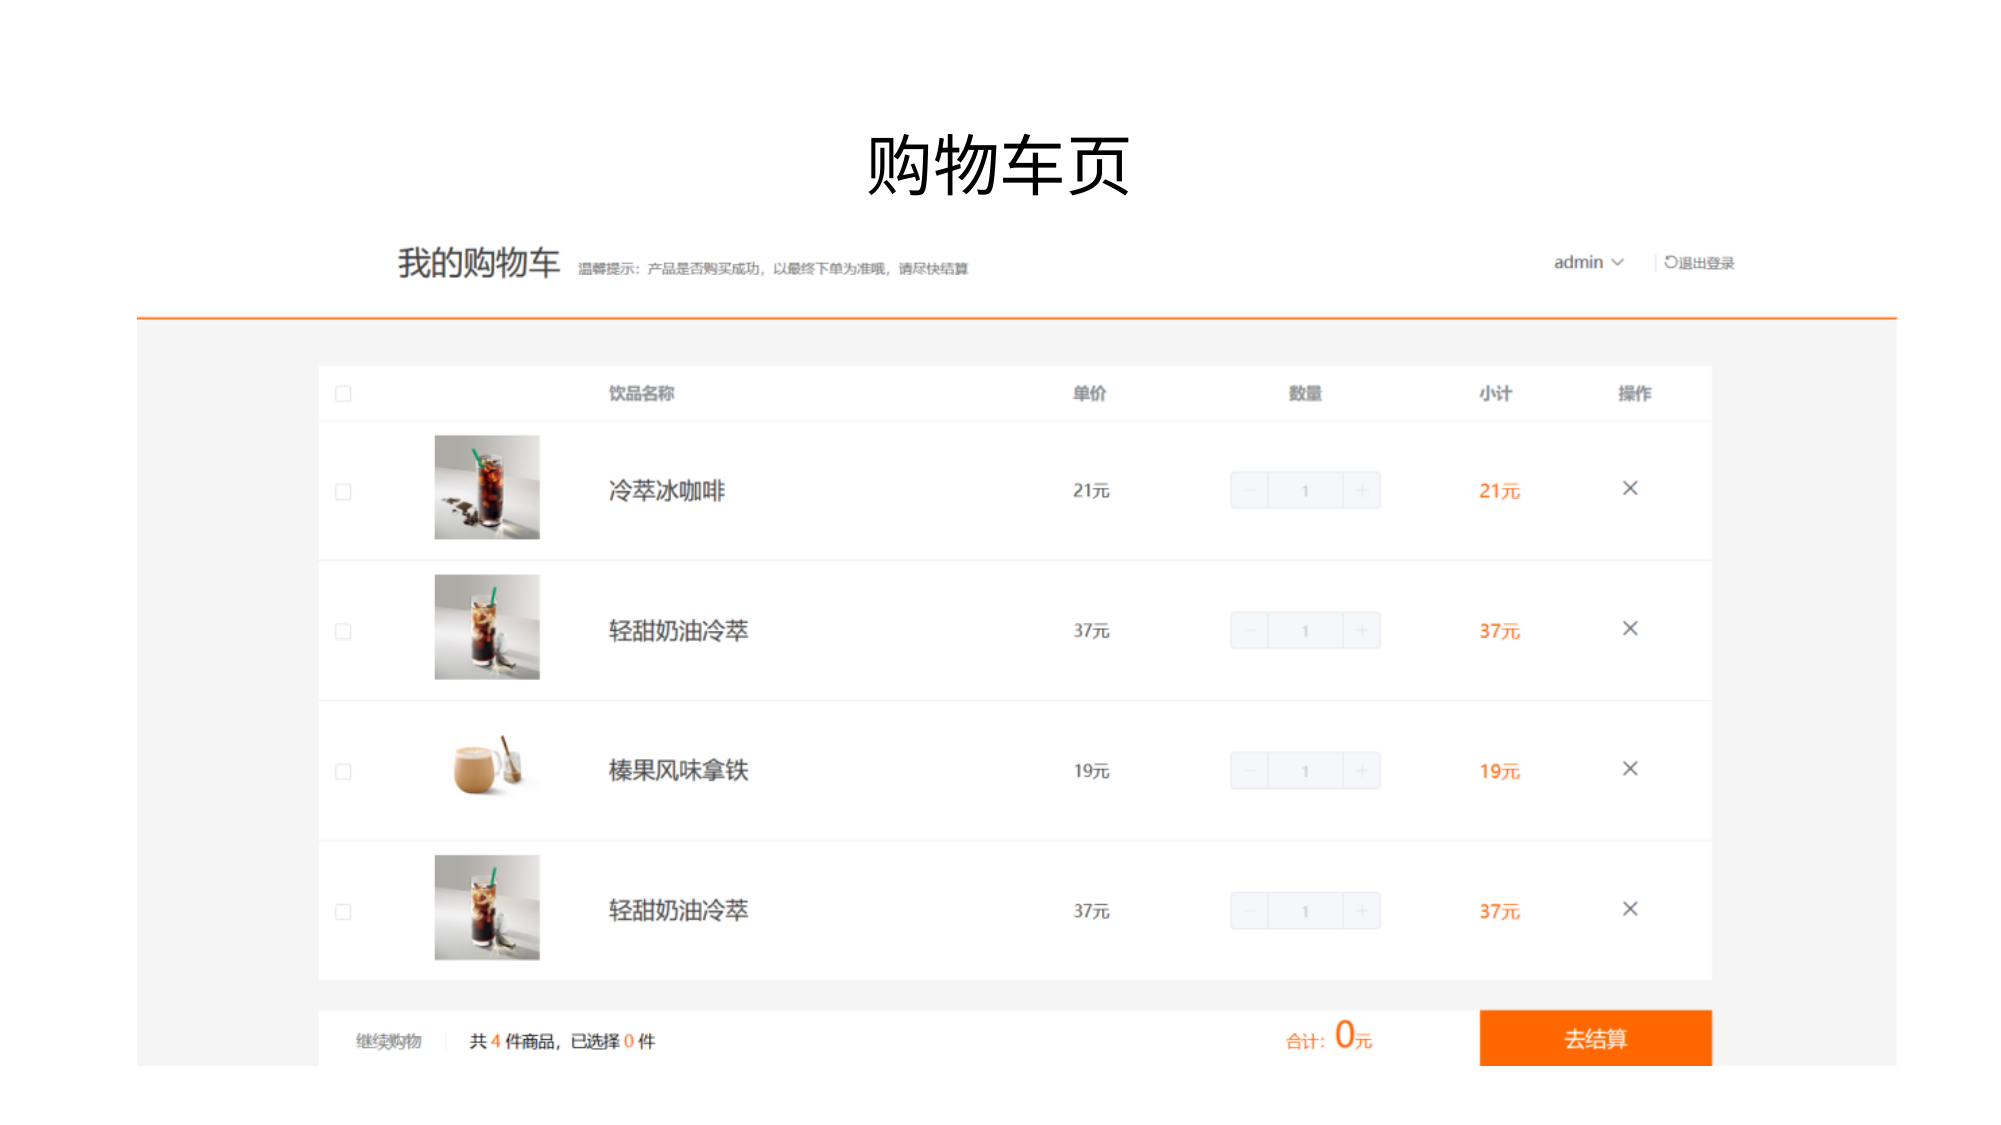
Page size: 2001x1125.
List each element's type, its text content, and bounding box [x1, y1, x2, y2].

picture [137, 221, 1898, 1066]
title 购物车页 [137, 59, 1863, 221]
